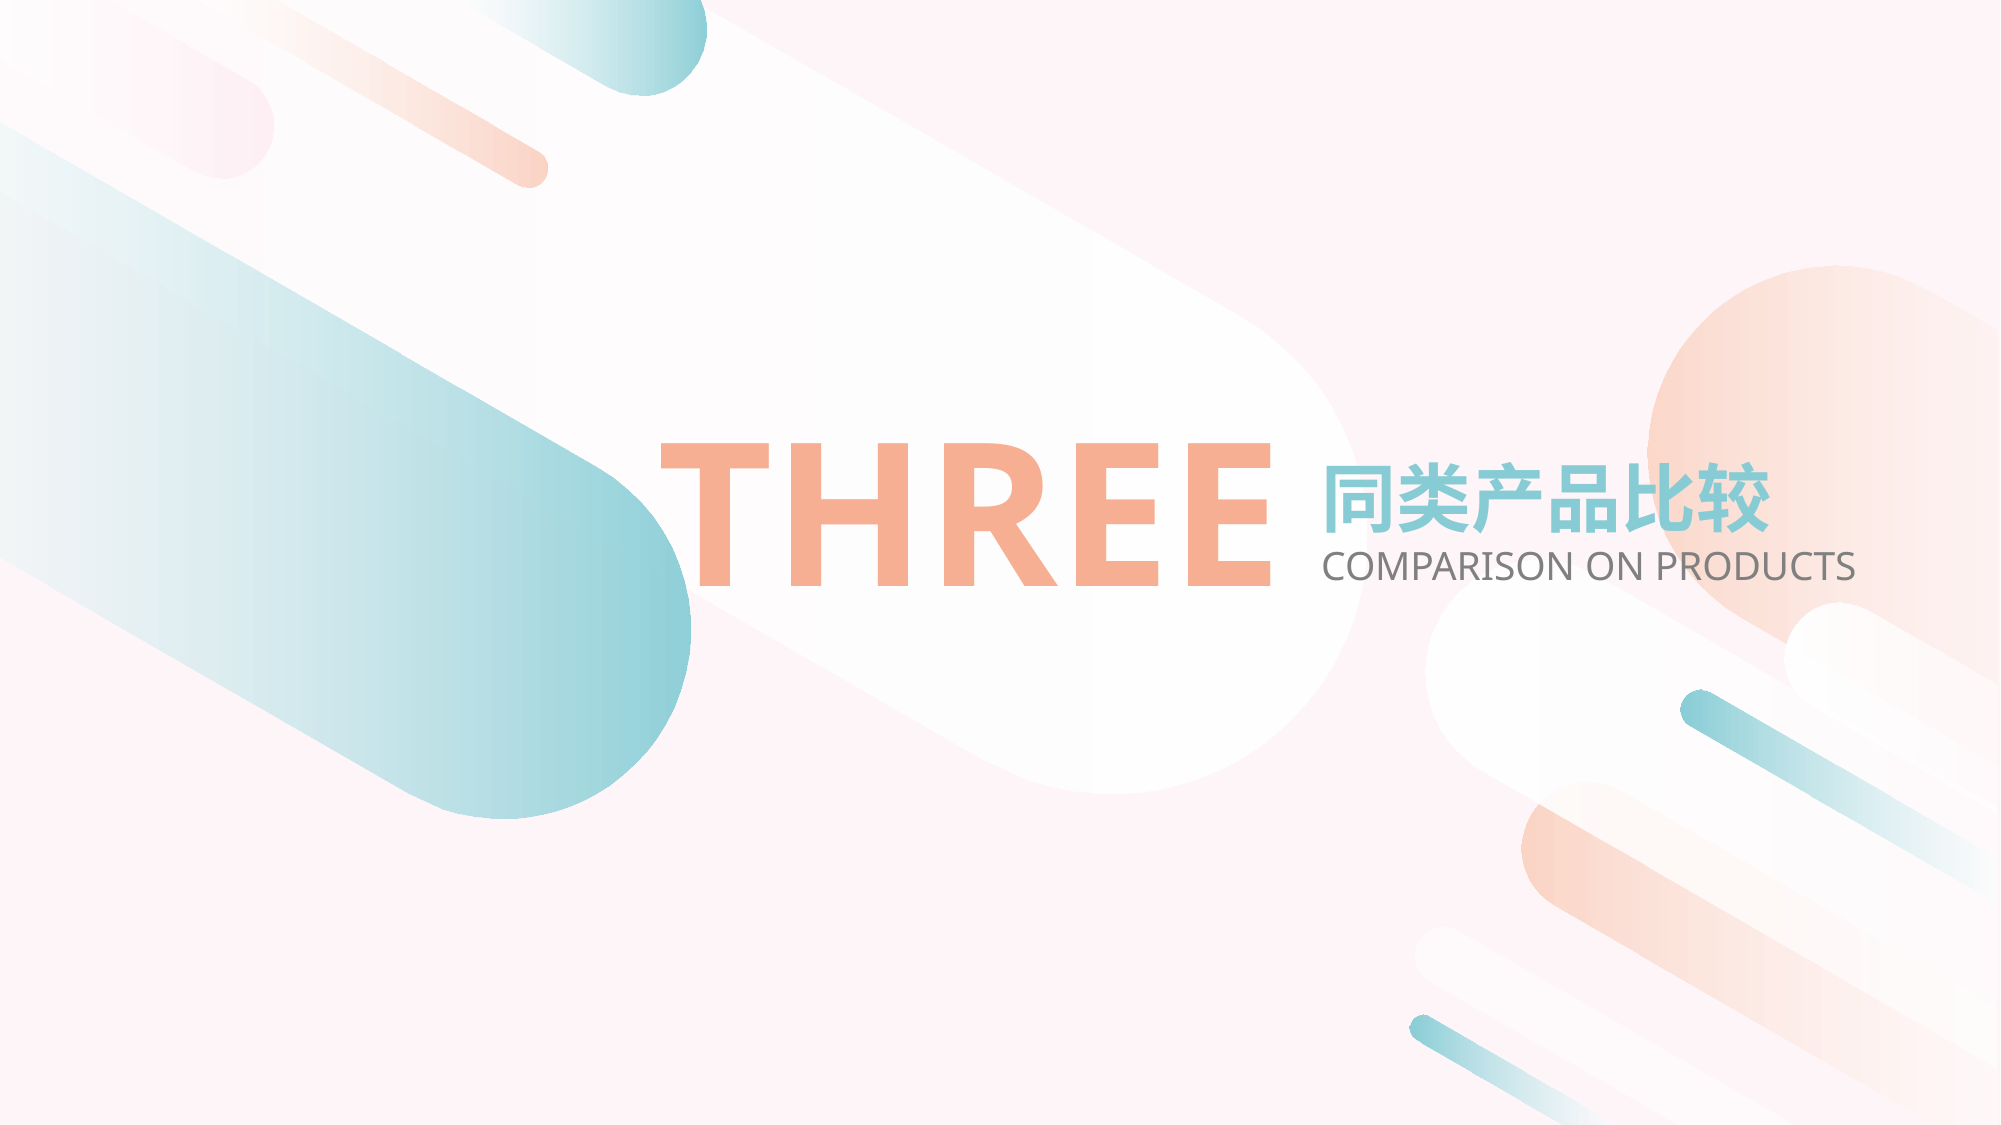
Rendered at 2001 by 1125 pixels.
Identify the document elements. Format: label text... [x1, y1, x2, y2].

text_box THREE [643, 379, 1298, 635]
text_box 同类产品比较 COMPARISON ON PRODUCTS [1306, 444, 1952, 596]
